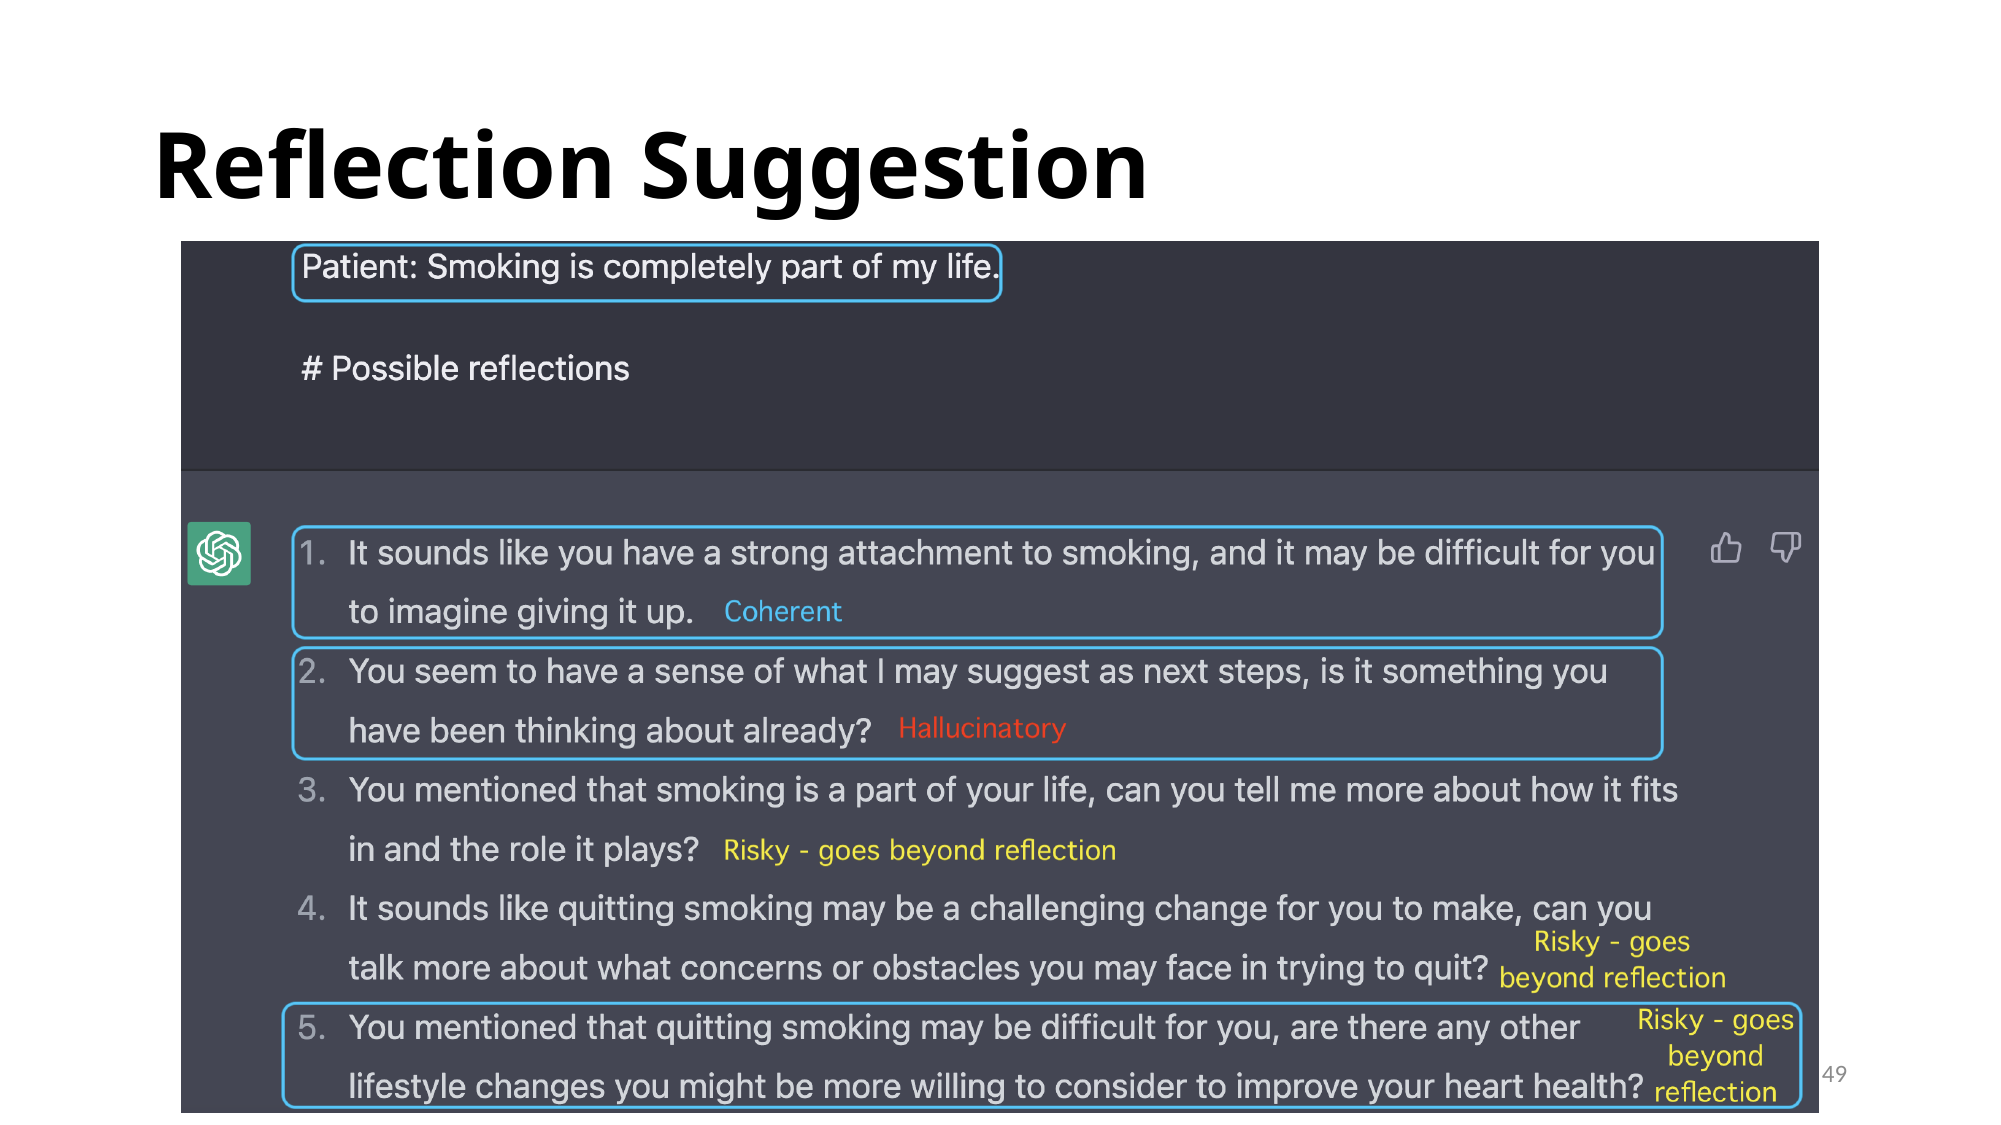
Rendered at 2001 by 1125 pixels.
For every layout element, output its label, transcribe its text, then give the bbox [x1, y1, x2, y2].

title Reflection Suggestion [137, 59, 1892, 278]
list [181, 241, 1819, 1113]
slide_number 49 [1819, 1042, 1863, 1103]
